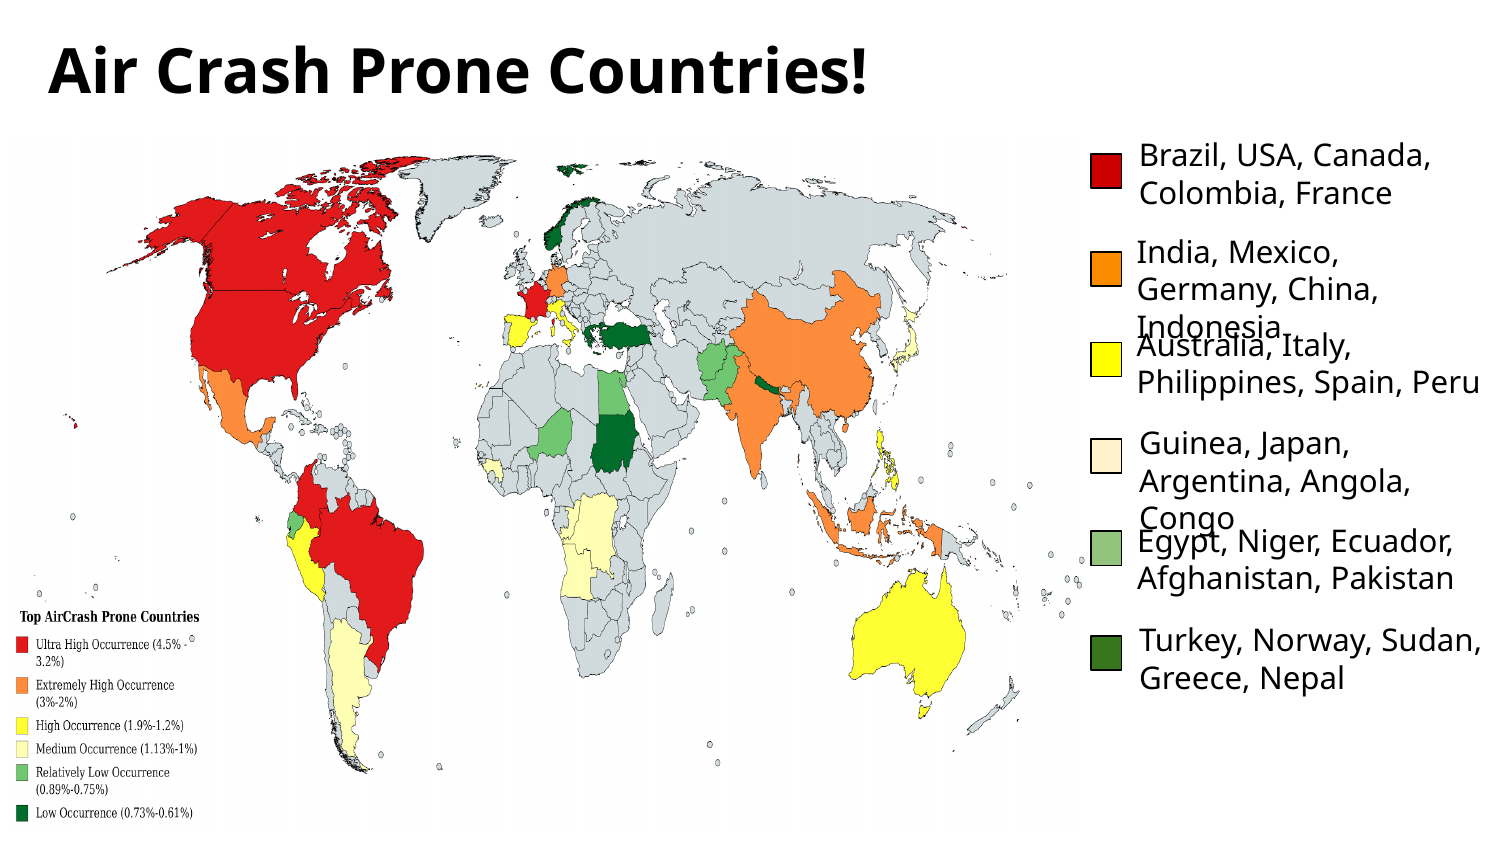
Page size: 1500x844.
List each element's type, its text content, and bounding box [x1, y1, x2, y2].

text_box [1095, 531, 1122, 566]
text_box Guinea, Japan, Argentina, Angola, Congo [1124, 408, 1500, 505]
text_box [1095, 342, 1121, 377]
text_box India, Mexico, Germany, China, Indonesia [1121, 217, 1500, 312]
text_box [1095, 636, 1122, 671]
text_box Turkey, Norway, Sudan, Greece, Nepal [1124, 626, 1500, 725]
text_box [1095, 438, 1122, 473]
text_box [1095, 251, 1121, 286]
picture [0, 136, 1092, 836]
text_box Brazil, USA, Canada, Colombia, France [1123, 120, 1500, 217]
title Air Crash Prone Countries! [33, 15, 1432, 111]
text_box Egypt, Niger, Ecuador, Afghanistan, Pakistan [1122, 505, 1500, 626]
text_box Australia, Italy, Philippines, Spain, Peru [1121, 312, 1500, 405]
text_box [1095, 153, 1122, 188]
